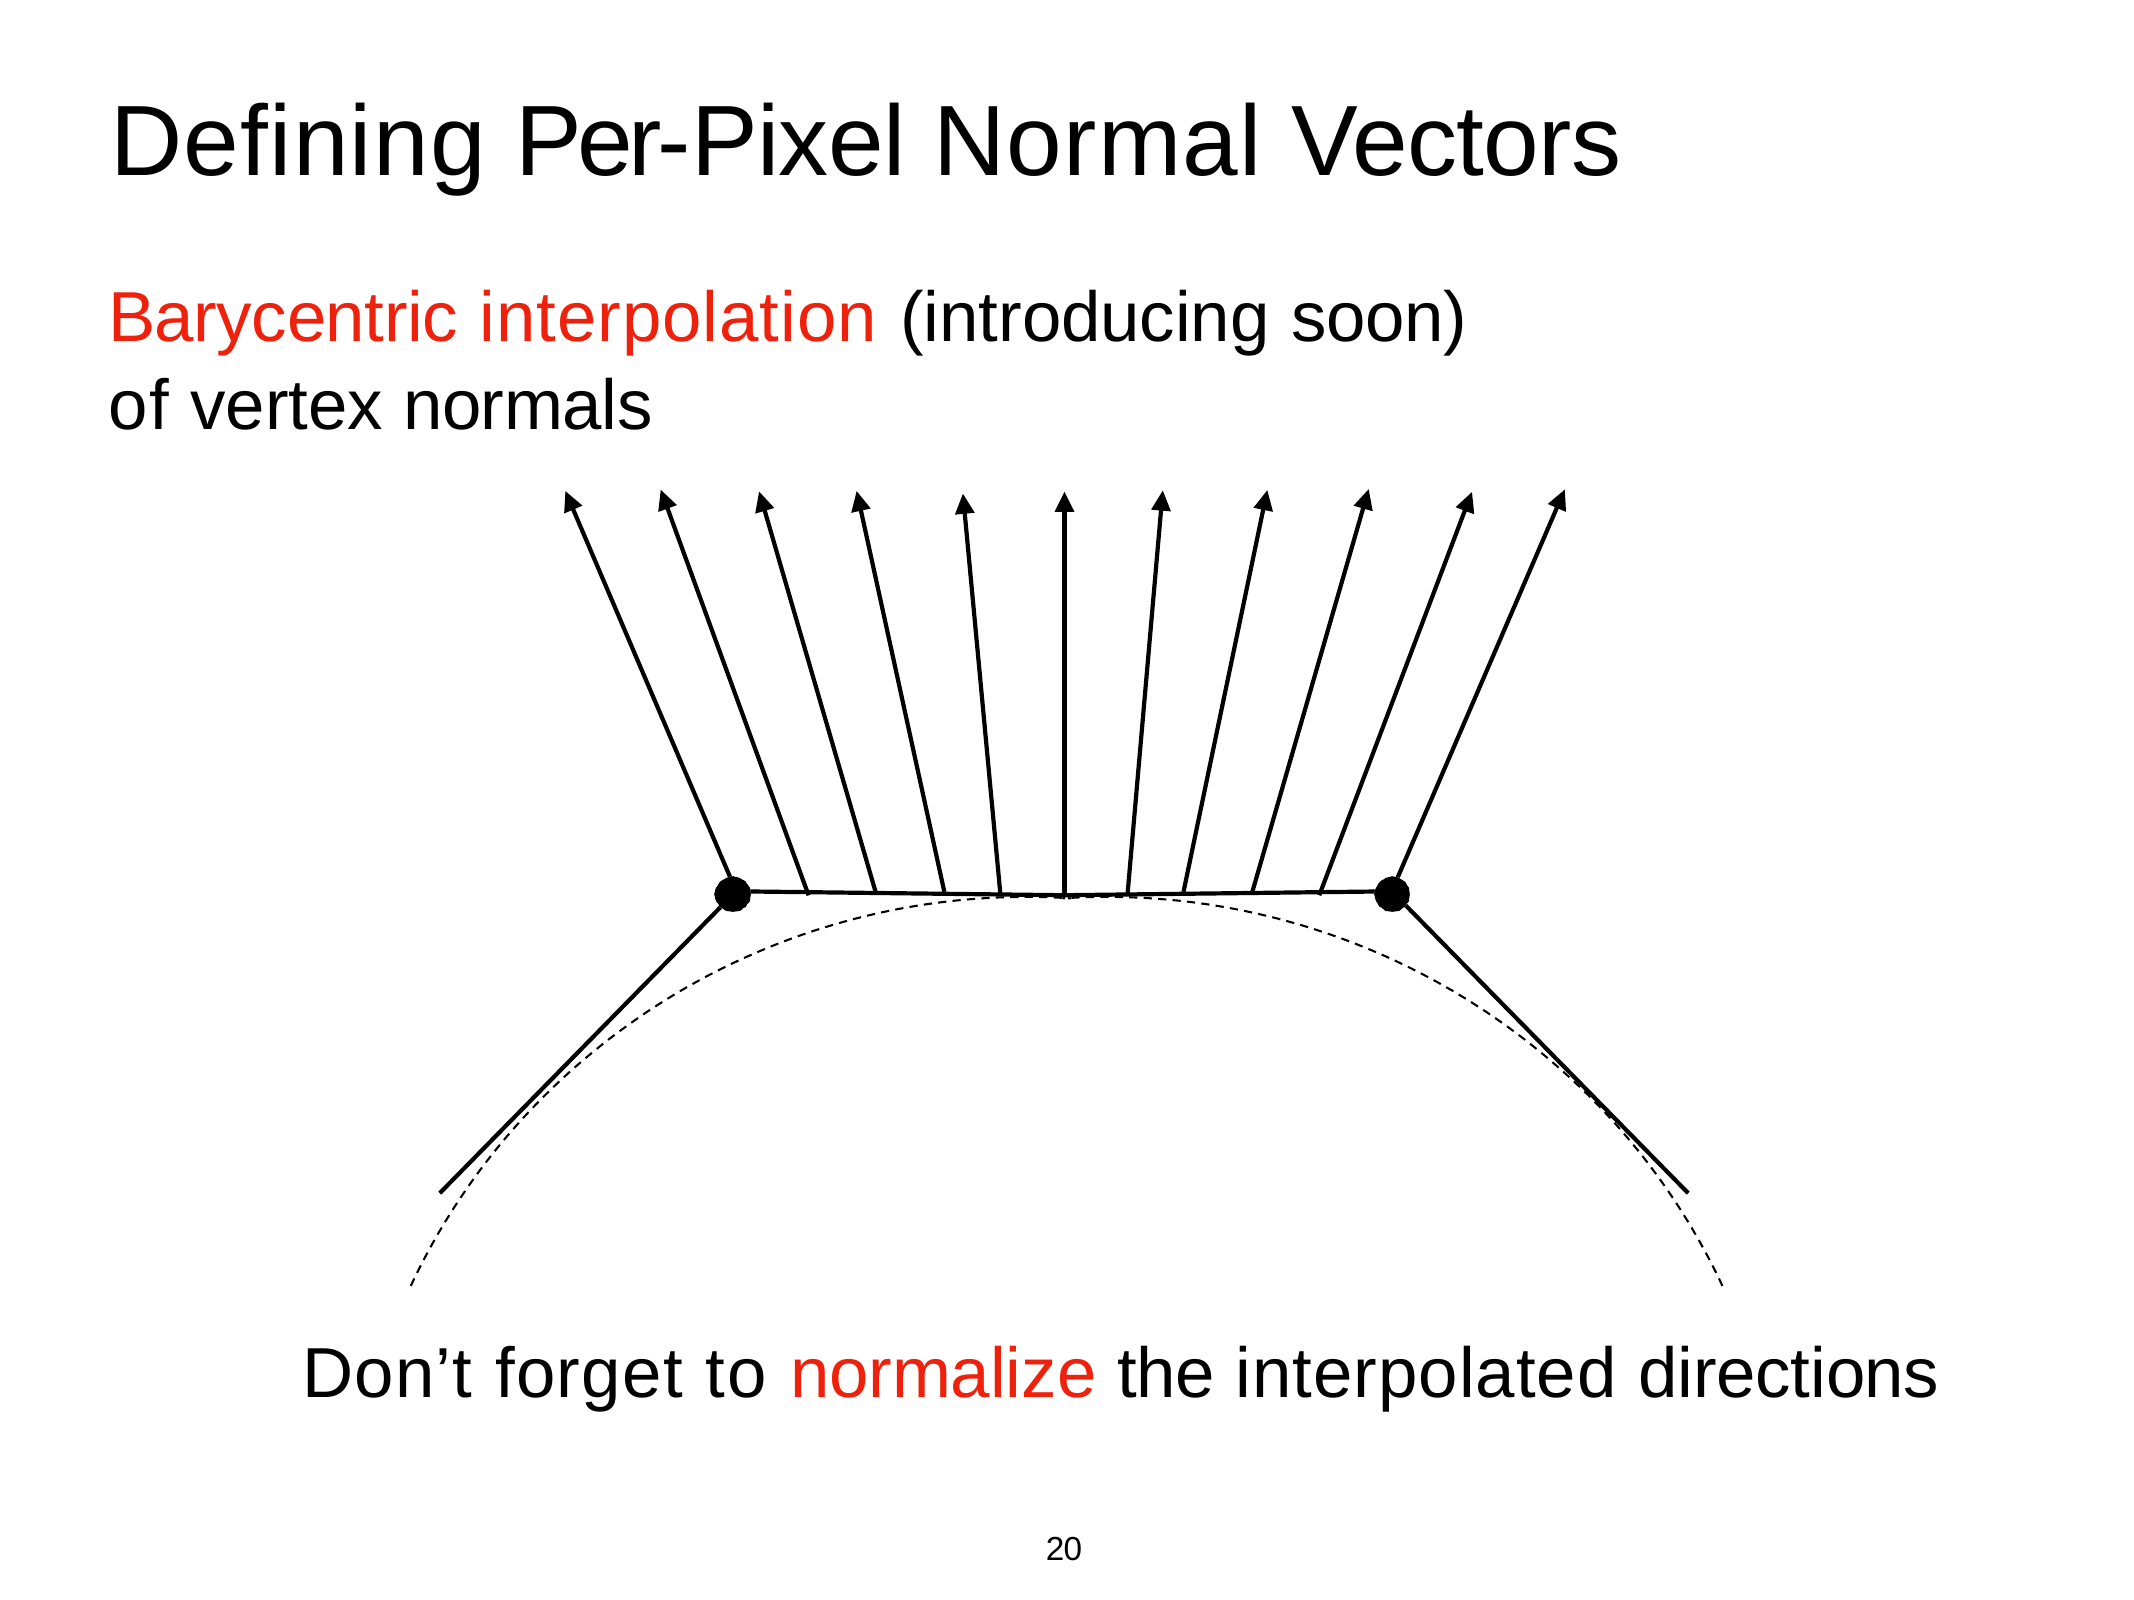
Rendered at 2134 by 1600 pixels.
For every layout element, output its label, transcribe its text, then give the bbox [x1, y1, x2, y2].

title Defining Per-Pixel Normal Vectors [108, 73, 2020, 343]
text_box Don’t forget to normalize the interpolated directions [300, 1325, 1959, 1412]
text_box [409, 489, 1724, 1288]
text_box Barycentric interpolation (introducing soon) of vertex normals [106, 266, 1475, 444]
slide_number 20 [1039, 1526, 1094, 1600]
